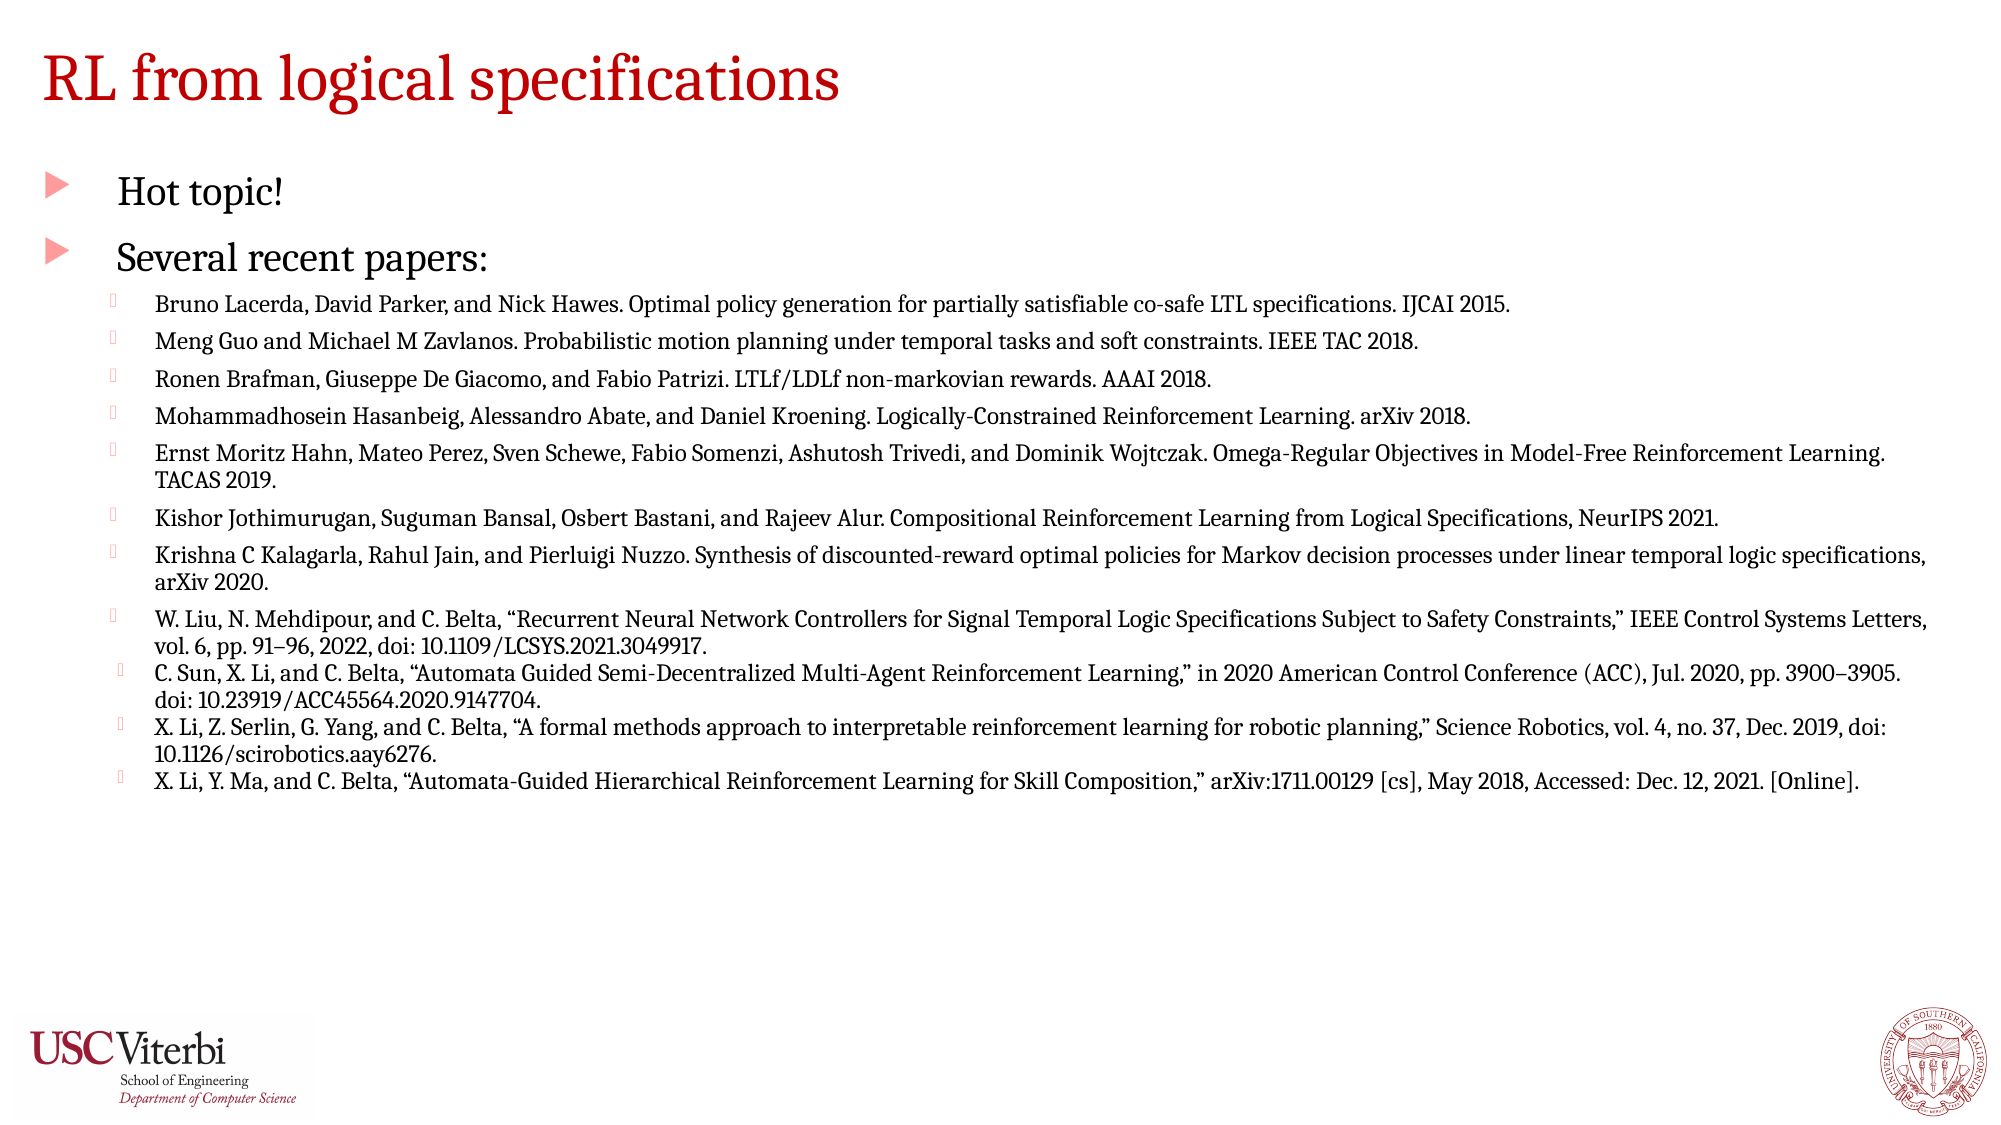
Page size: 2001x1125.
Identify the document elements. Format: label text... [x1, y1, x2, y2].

picture [12, 1014, 316, 1119]
picture [1879, 1002, 1988, 1119]
list Hot topic! Several recent papers: Bruno Lacerda, David Parker, and Nick Hawes. Optimal policy generation for partially satisfiable co-safe LTL specifications. IJCAI 2015. Meng Guo and Michael M Zavlanos. Probabilistic motion planning under temporal tasks and soft constraints. IEEE TAC 2018. Ronen Brafman, Giuseppe De Giacomo, and Fabio Patrizi. LTLf/LDLf non-markovian rewards. AAAI 2018. Mohammadhosein Hasanbeig, Alessandro Abate, and Daniel Kroening. Logically-Constrained Reinforcement Learning. arXiv 2018. Ernst Moritz Hahn, Mateo Perez, Sven Schewe, Fabio Somenzi, Ashutosh Trivedi, and Dominik Wojtczak. Omega-Regular Objectives in Model-Free Reinforcement Learning. TACAS 2019. Kishor Jothimurugan, Suguman Bansal, Osbert Bastani, and Rajeev Alur. Compositional Reinforcement Learning from Logical Specifications, NeurIPS 2021. Krishna C Kalagarla, Rahul Jain, and Pierluigi Nuzzo. Synthesis of discounted-reward optimal policies for Markov decision processes under linear temporal logic specifications, arXiv 2020. W. Liu, N. Mehdipour, and C. Belta, “Recurrent Neural Network Controllers for Signal Temporal Logic Specifications Subject to Safety Constraints,” IEEE Control Systems Letters, vol. 6, pp. 91–96, 2022, doi: 10.1109/LCSYS.2021.3049917. C. Sun, X. Li, and C. Belta, “Automata Guided Semi-Decentralized Multi-Agent Reinforcement Learning,” in 2020 American Control Conference (ACC), Jul. 2020, pp. 3900–3905. doi: 10.23919/ACC45564.2020.9147704. X. Li, Z. Serlin, G. Yang, and C. Belta, “A formal methods approach to interpretable reinforcement learning for robotic planning,” Science Robotics, vol. 4, no. 37, Dec. 2019, doi: 10.1126/scirobotics.aay6276. X. Li, Y. Ma, and C. Belta, “Automata-Guided Hierarchical Reinforcement Learning for Skill Composition,” arXiv:1711.00129 [cs], May 2018, Accessed: Dec. 12, 2021. [Online]. [27, 162, 1947, 933]
title RL from logical specifications [27, 18, 1819, 141]
